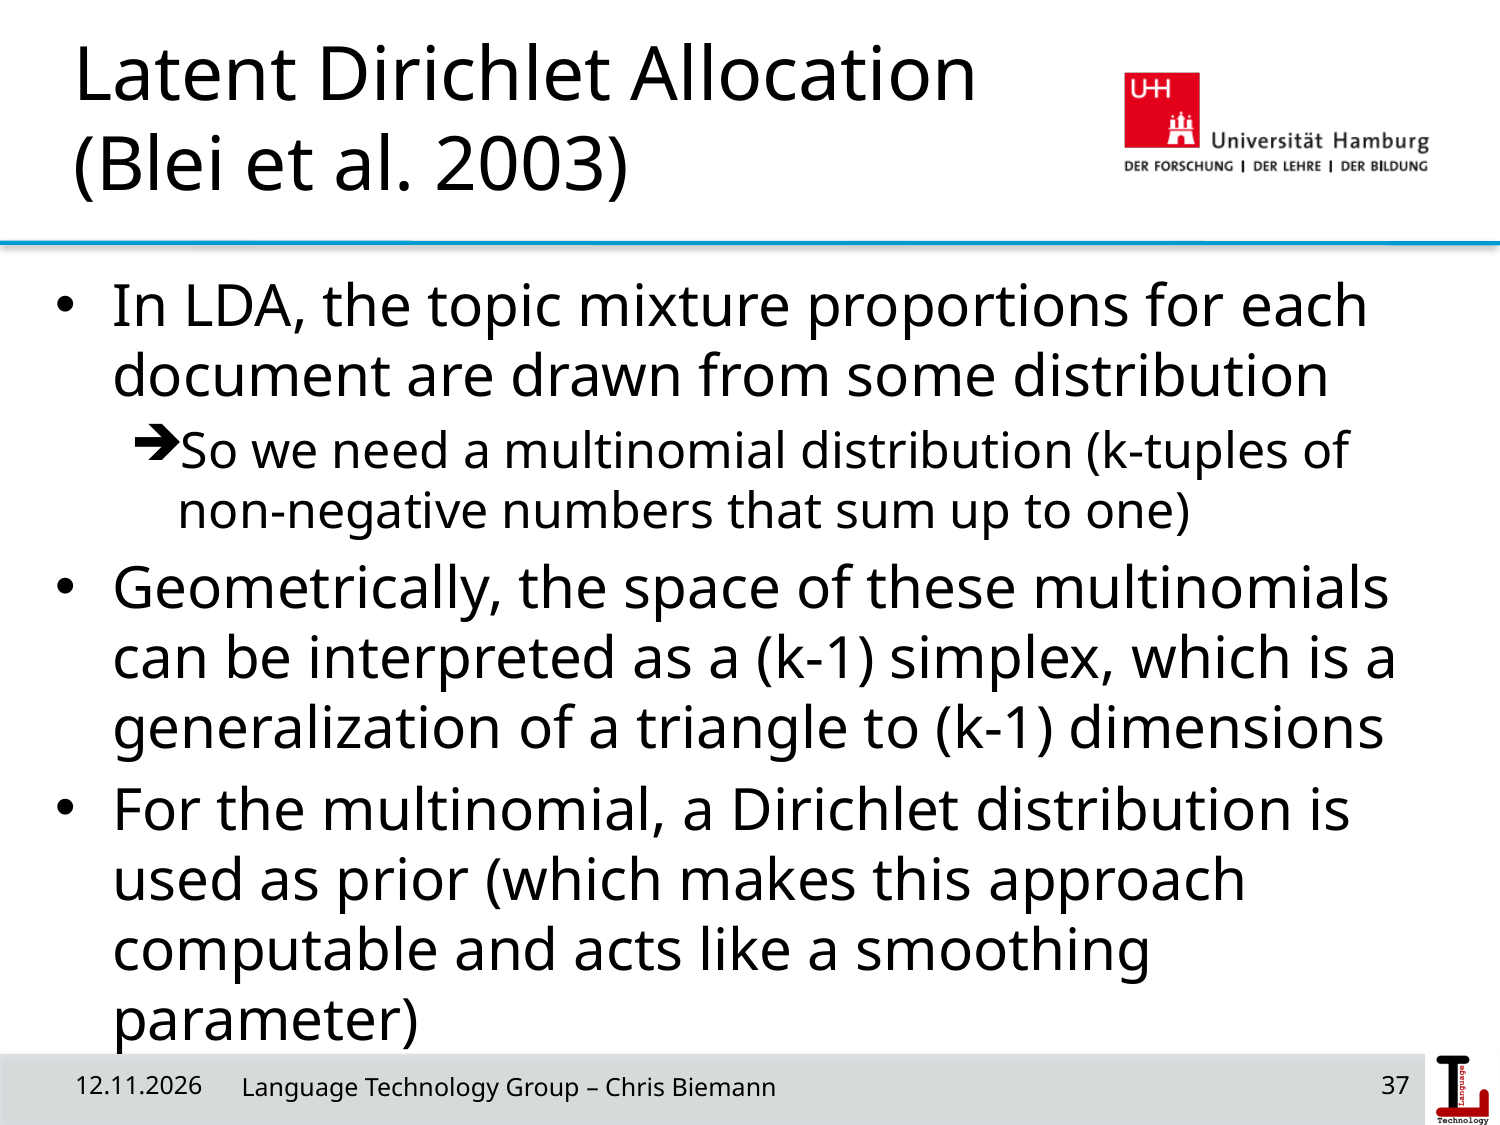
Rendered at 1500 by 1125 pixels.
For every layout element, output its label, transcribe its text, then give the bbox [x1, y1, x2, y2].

picture [1425, 1052, 1500, 1125]
slide_number 37 [1196, 1056, 1425, 1117]
text_box 18/06/19 [74, 1056, 224, 1117]
title Latent Dirichlet Allocation (Blei et al. 2003) [58, 18, 1187, 156]
list In LDA, the topic mixture proportions for each document are drawn from some distribution So we need a multinomial distribution (k-tuples of non-negative numbers that sum up to one) Geometrically, the space of these multinomials can be interpreted as a (k-1) simplex, which is a generalization of a triangle to (k-1) dimensions For the multinomial, a Dirichlet distribution is used as prior (which makes this approach computable and acts like a smoothing parameter) [41, 261, 1459, 1047]
text_box Language Technology Group – Chris Biemann [235, 1056, 978, 1117]
